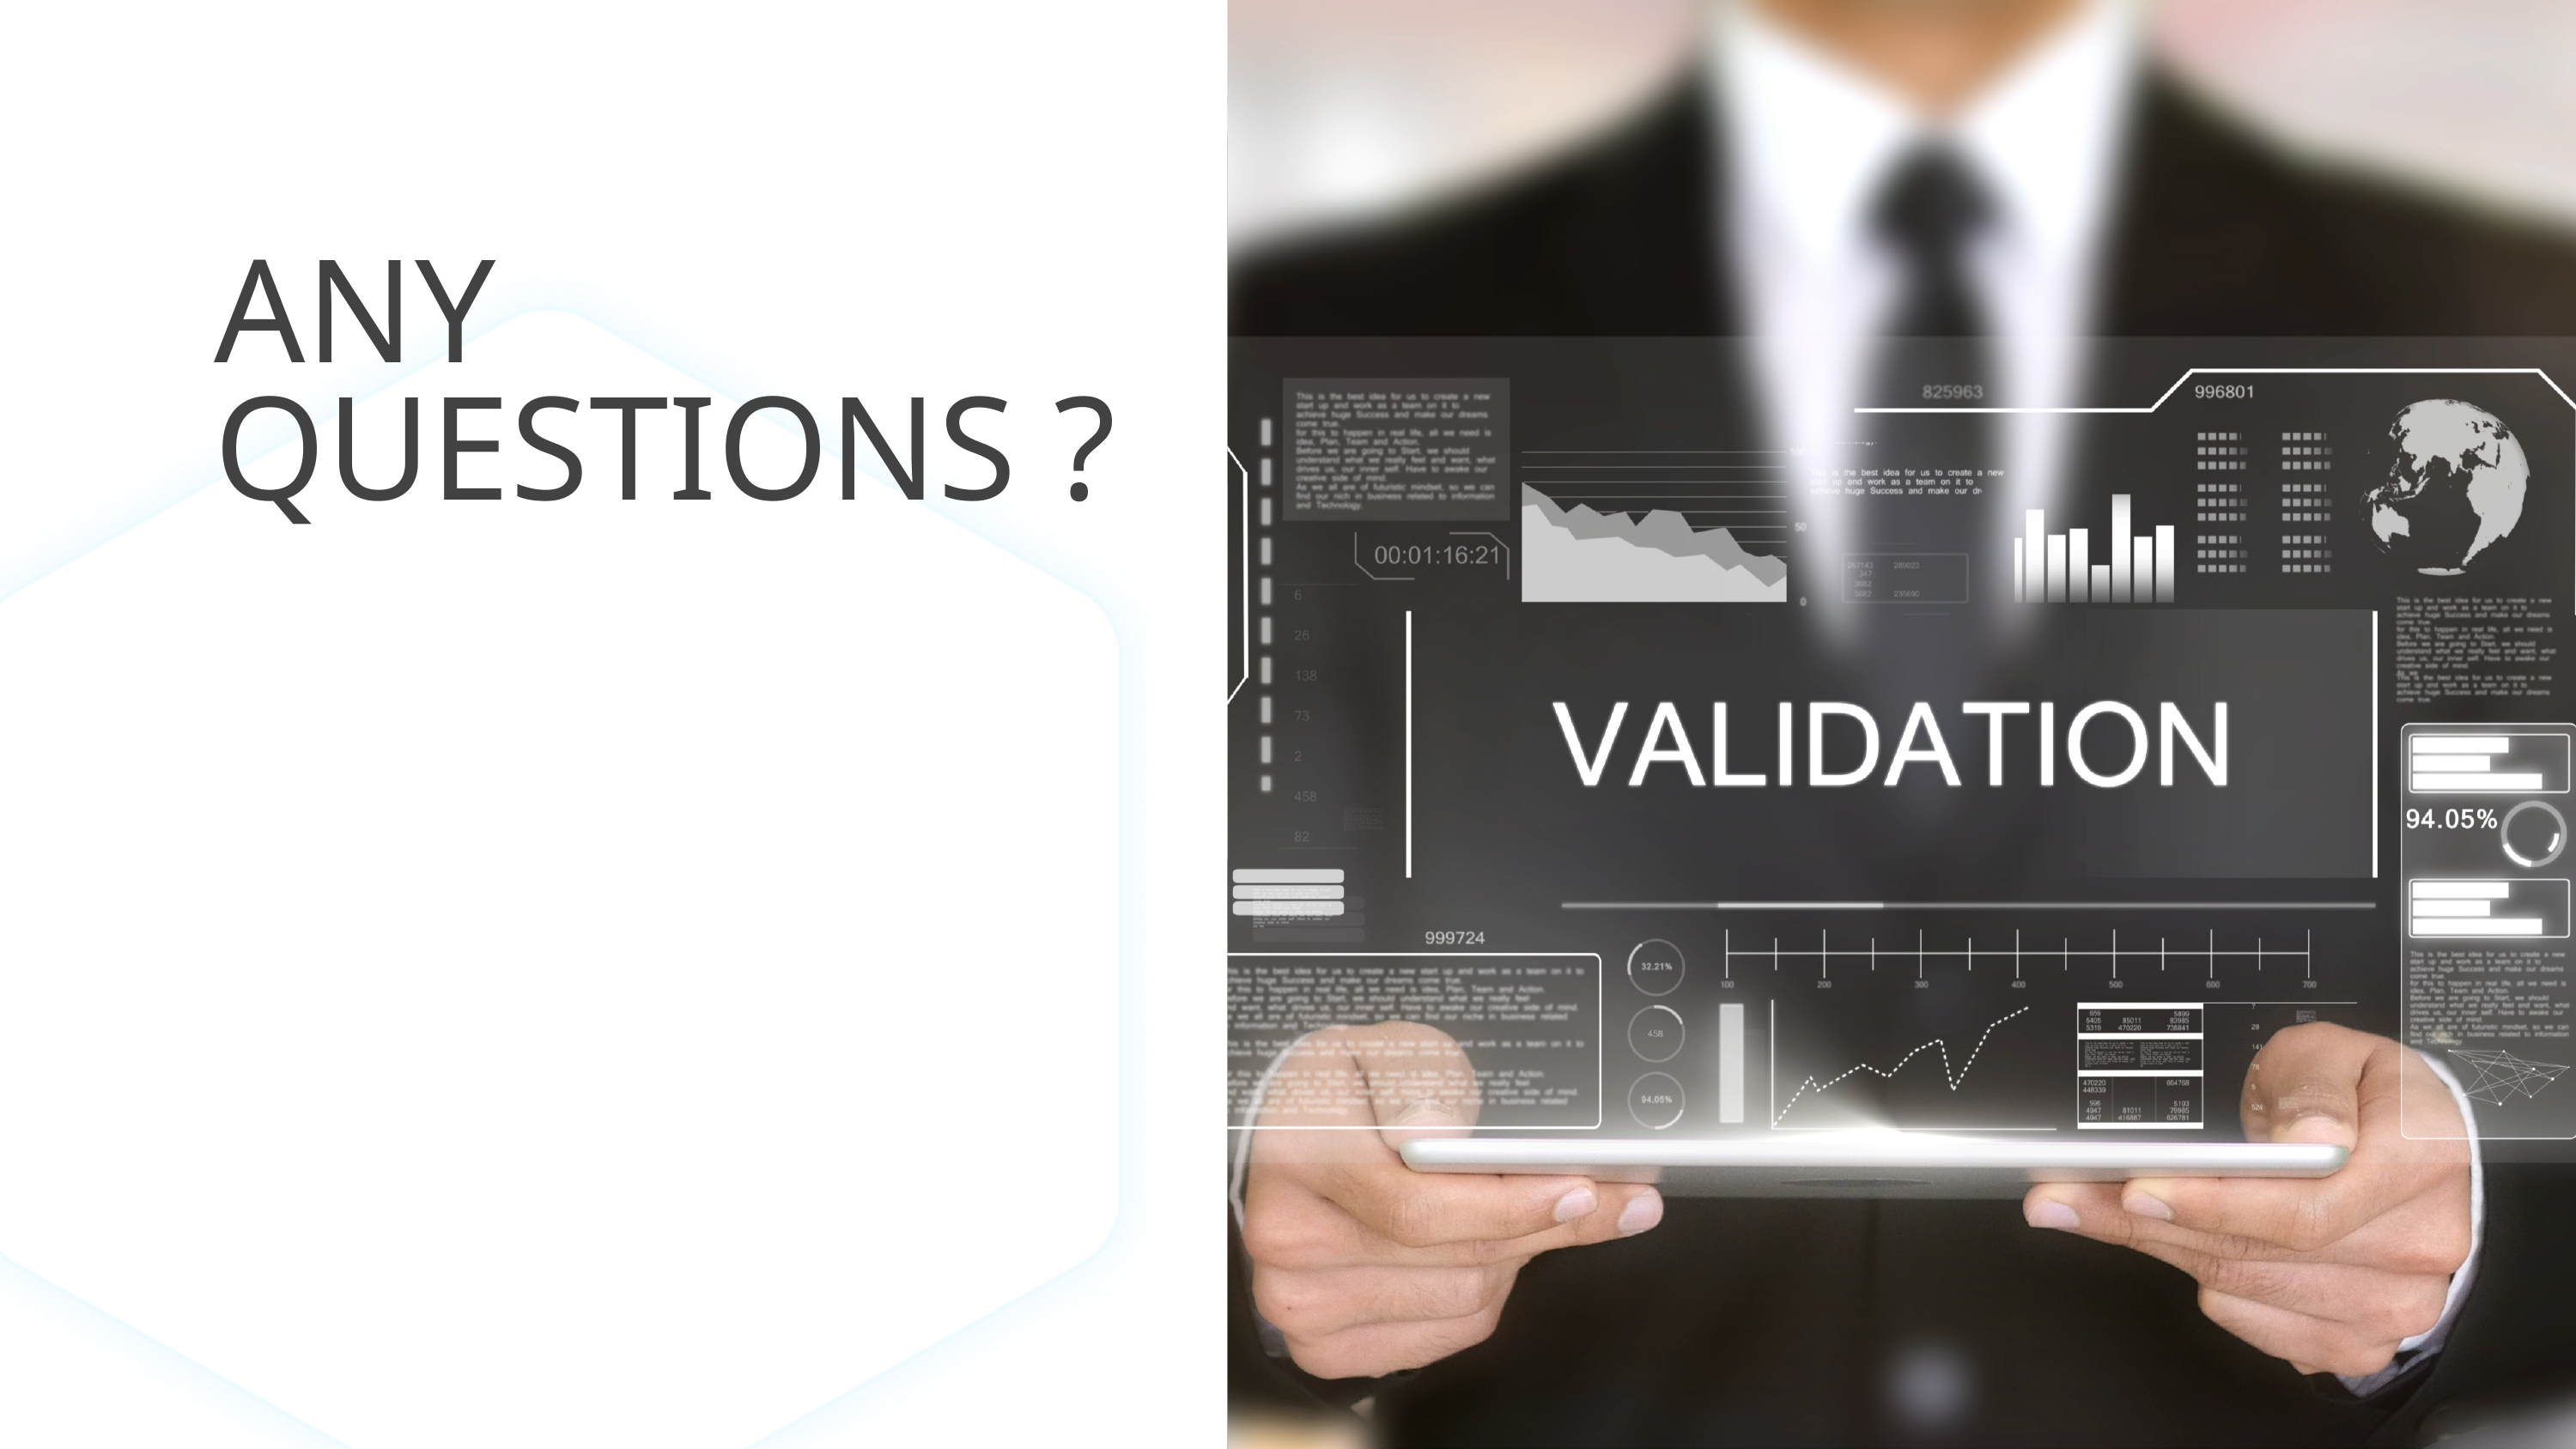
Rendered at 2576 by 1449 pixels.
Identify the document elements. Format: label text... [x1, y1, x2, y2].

text_box ANY QUESTIONS ? [214, 253, 1288, 529]
text_box [1227, 0, 2576, 1449]
text_box [0, 0, 1227, 1449]
